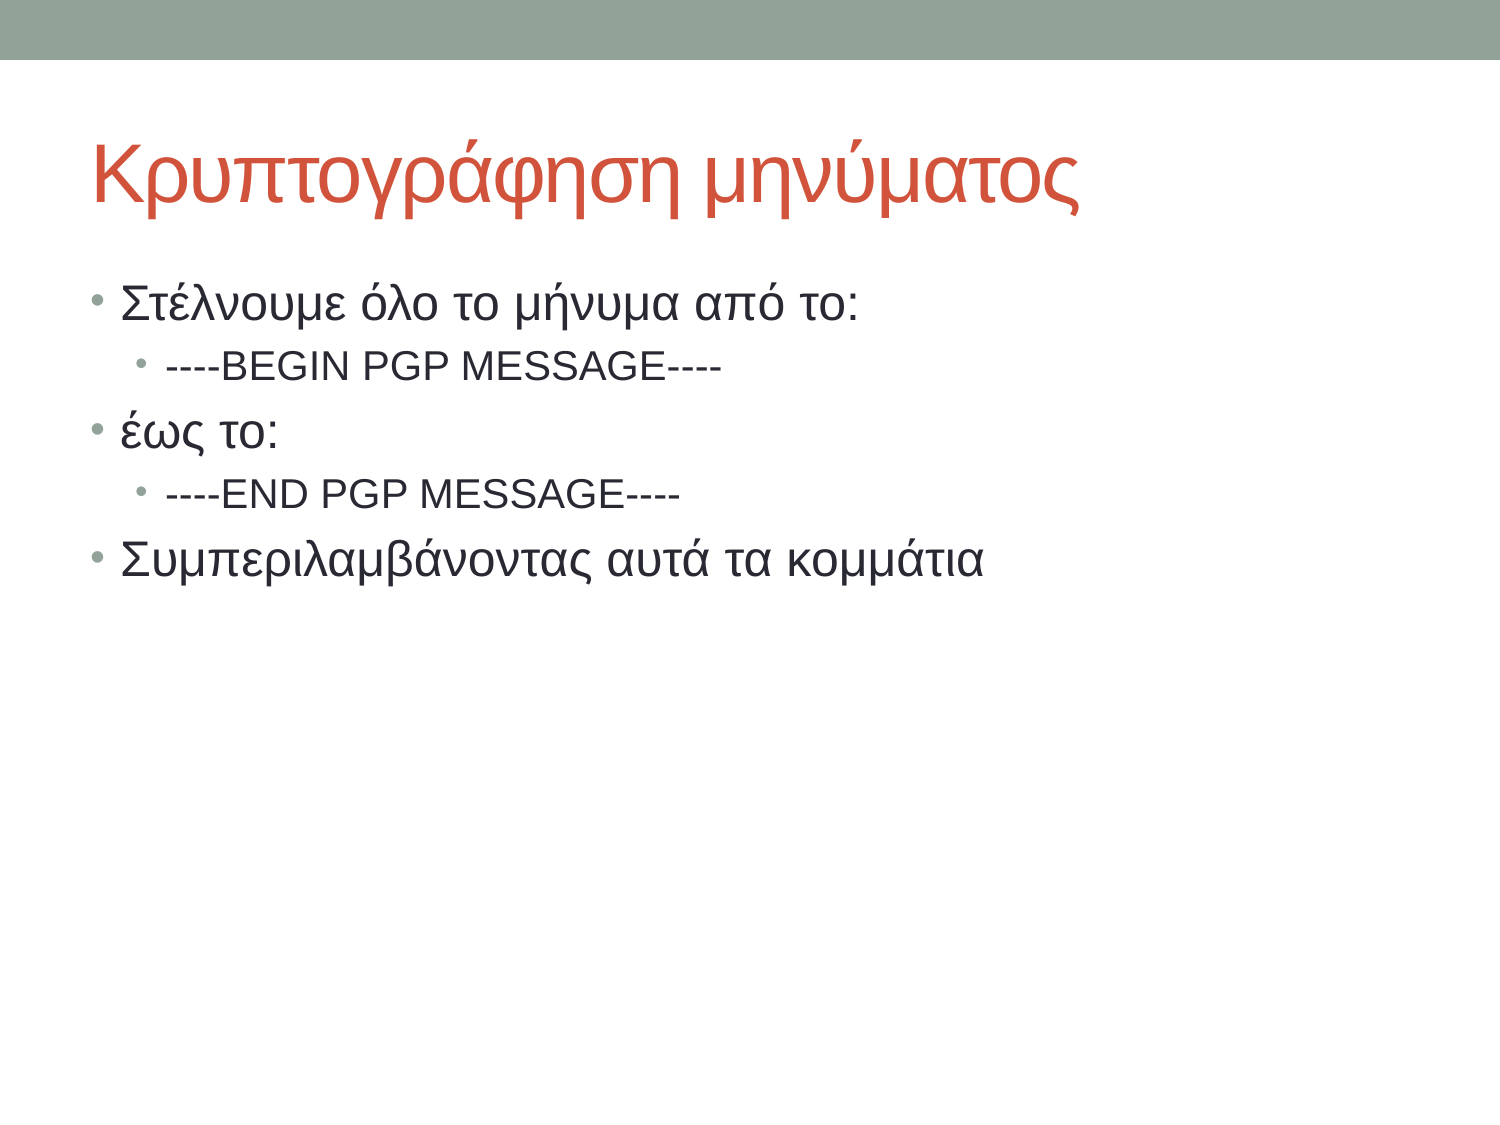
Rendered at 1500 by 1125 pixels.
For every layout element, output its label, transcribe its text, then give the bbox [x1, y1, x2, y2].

list Στέλνουμε όλο το μήνυμα από το: ----BEGIN PGP MESSAGE---- έως το: ----END PGP MESSAGE---- Συμπεριλαμβάνοντας αυτά τα κομμάτια [75, 262, 1425, 1063]
title Κρυπτογράφηση μηνύματος [75, 87, 1425, 250]
